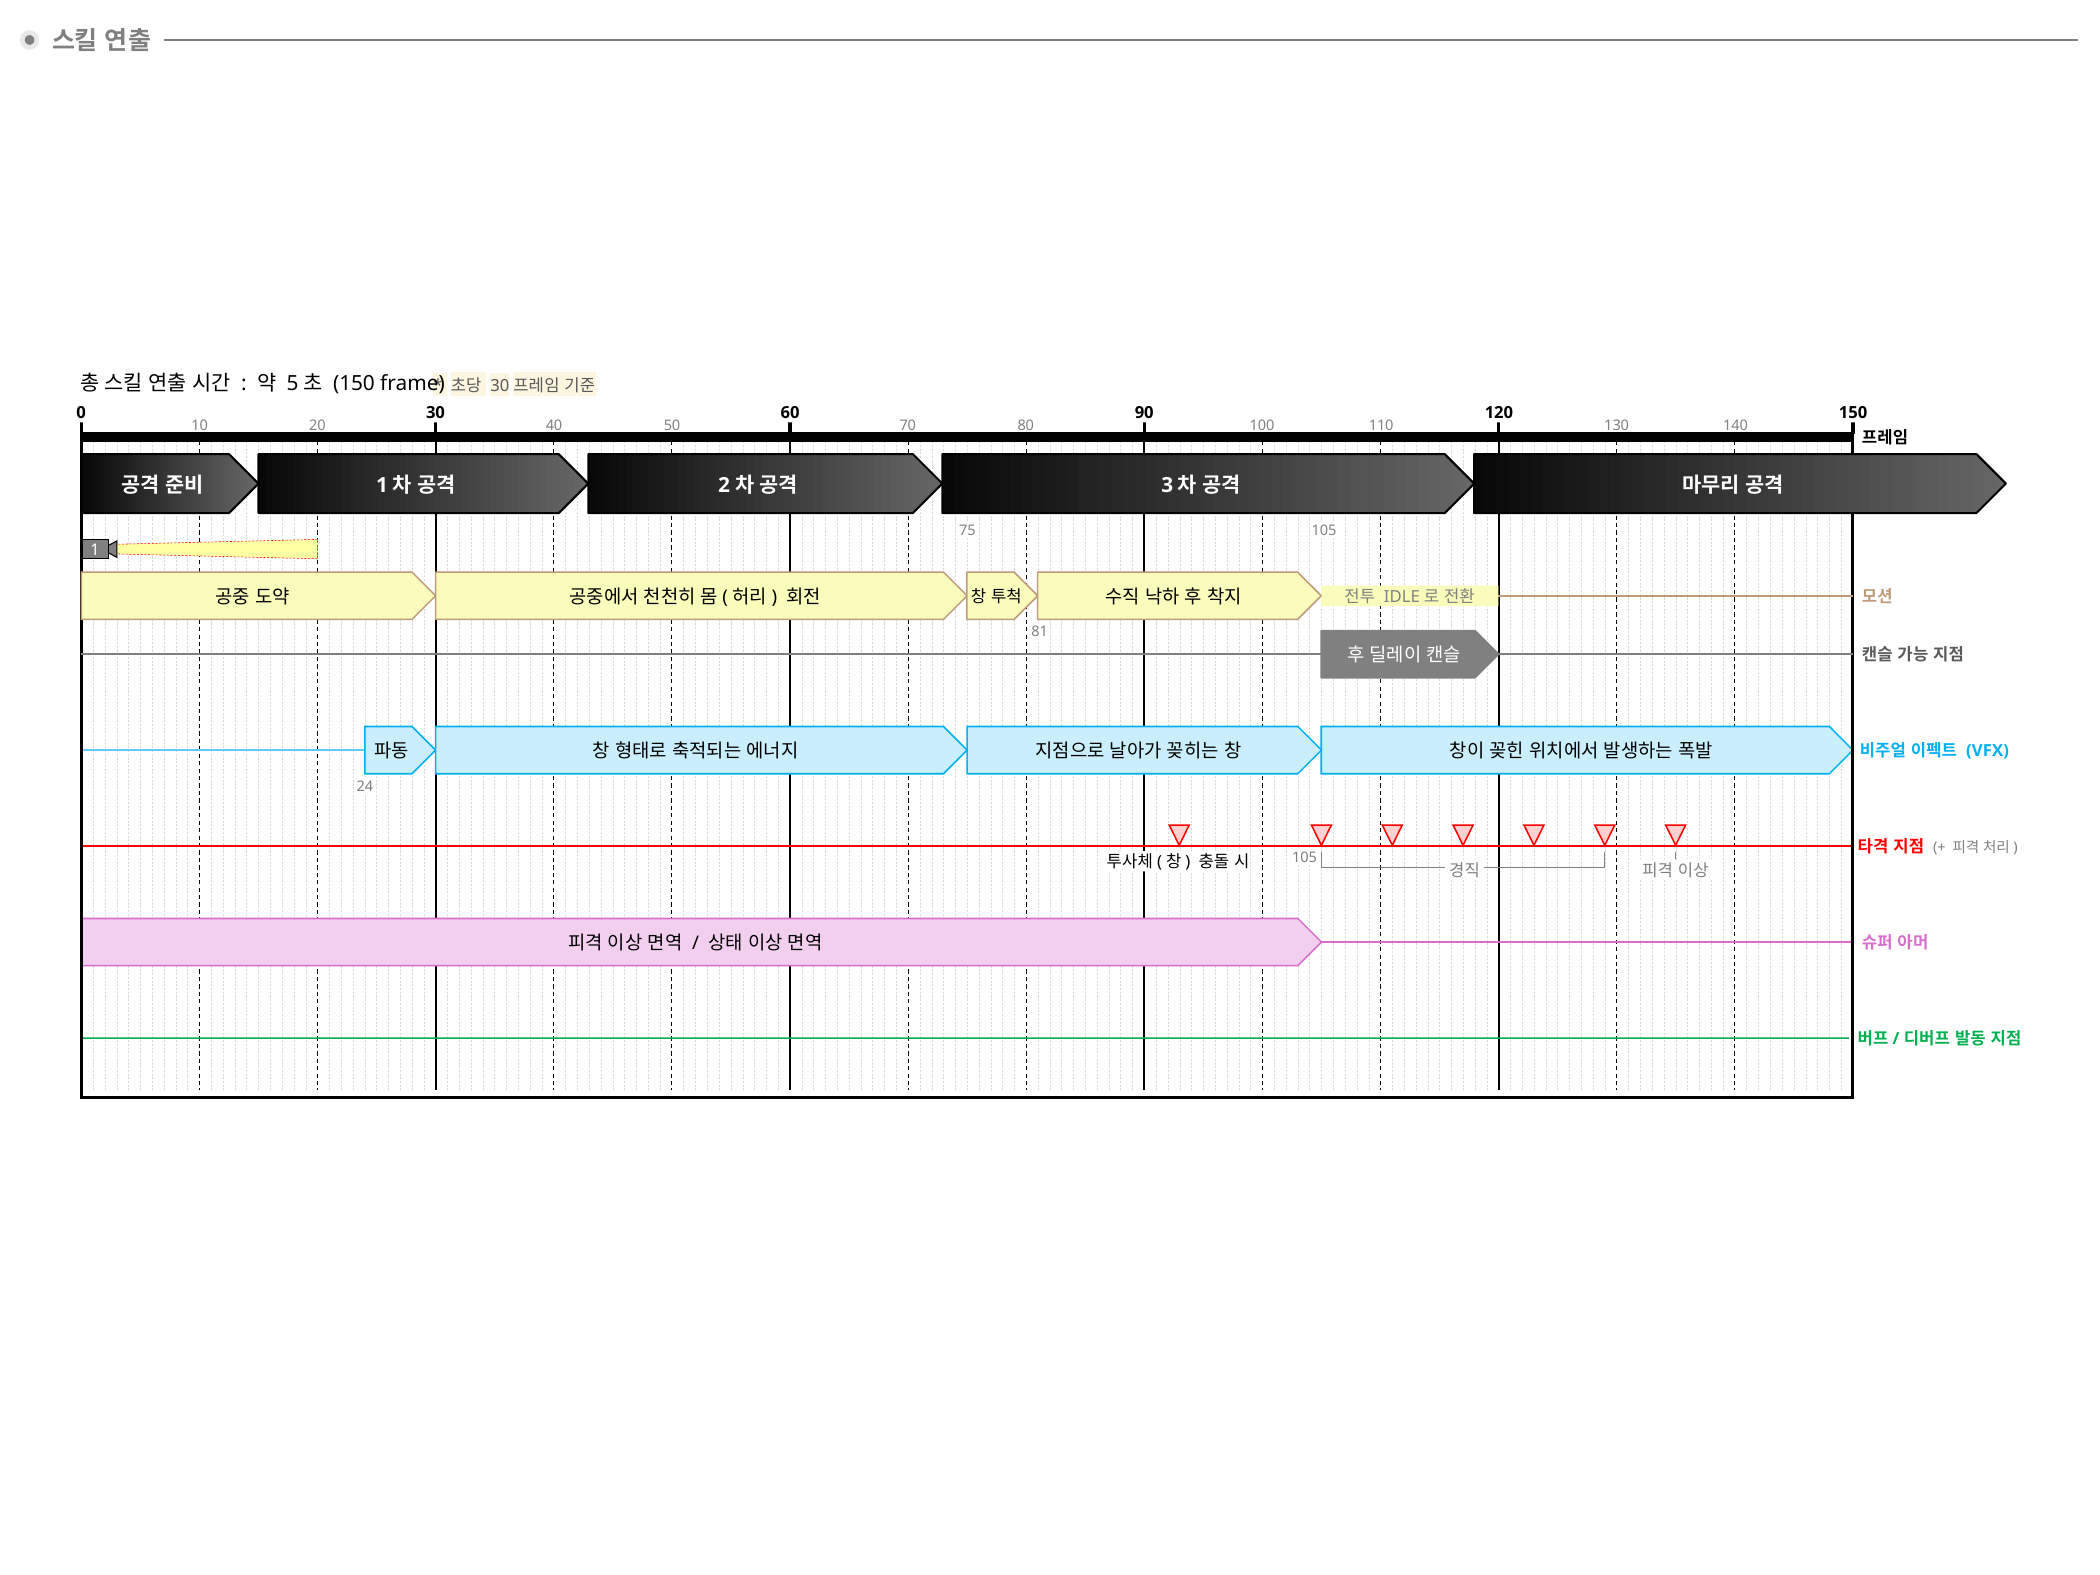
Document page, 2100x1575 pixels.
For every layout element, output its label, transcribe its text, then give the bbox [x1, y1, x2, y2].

text_box [1842, 448, 1854, 454]
text_box [1842, 967, 1854, 1027]
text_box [92, 967, 1842, 1027]
text_box 공격 준비 [81, 454, 92, 514]
text_box [1842, 679, 1854, 726]
text_box [80, 1049, 1854, 1099]
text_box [80, 1027, 2024, 1049]
text_box [80, 881, 92, 917]
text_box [92, 448, 1842, 571]
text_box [92, 795, 1842, 824]
text_box 마무리 공격 [1842, 454, 2006, 514]
text_box [80, 560, 92, 571]
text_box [75, 401, 1915, 448]
text_box [80, 795, 92, 824]
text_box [80, 538, 319, 560]
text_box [92, 881, 1842, 917]
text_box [21, 24, 2079, 56]
text_box [80, 967, 92, 1027]
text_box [80, 571, 1971, 679]
text_box [1842, 514, 1854, 571]
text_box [80, 726, 2014, 795]
text_box [1842, 881, 1854, 917]
text_box [1842, 795, 1854, 824]
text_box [79, 368, 607, 396]
text_box [80, 448, 92, 538]
text_box [80, 679, 92, 726]
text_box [80, 917, 1936, 967]
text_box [92, 679, 1842, 726]
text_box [92, 1049, 1842, 1091]
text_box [80, 824, 2020, 881]
